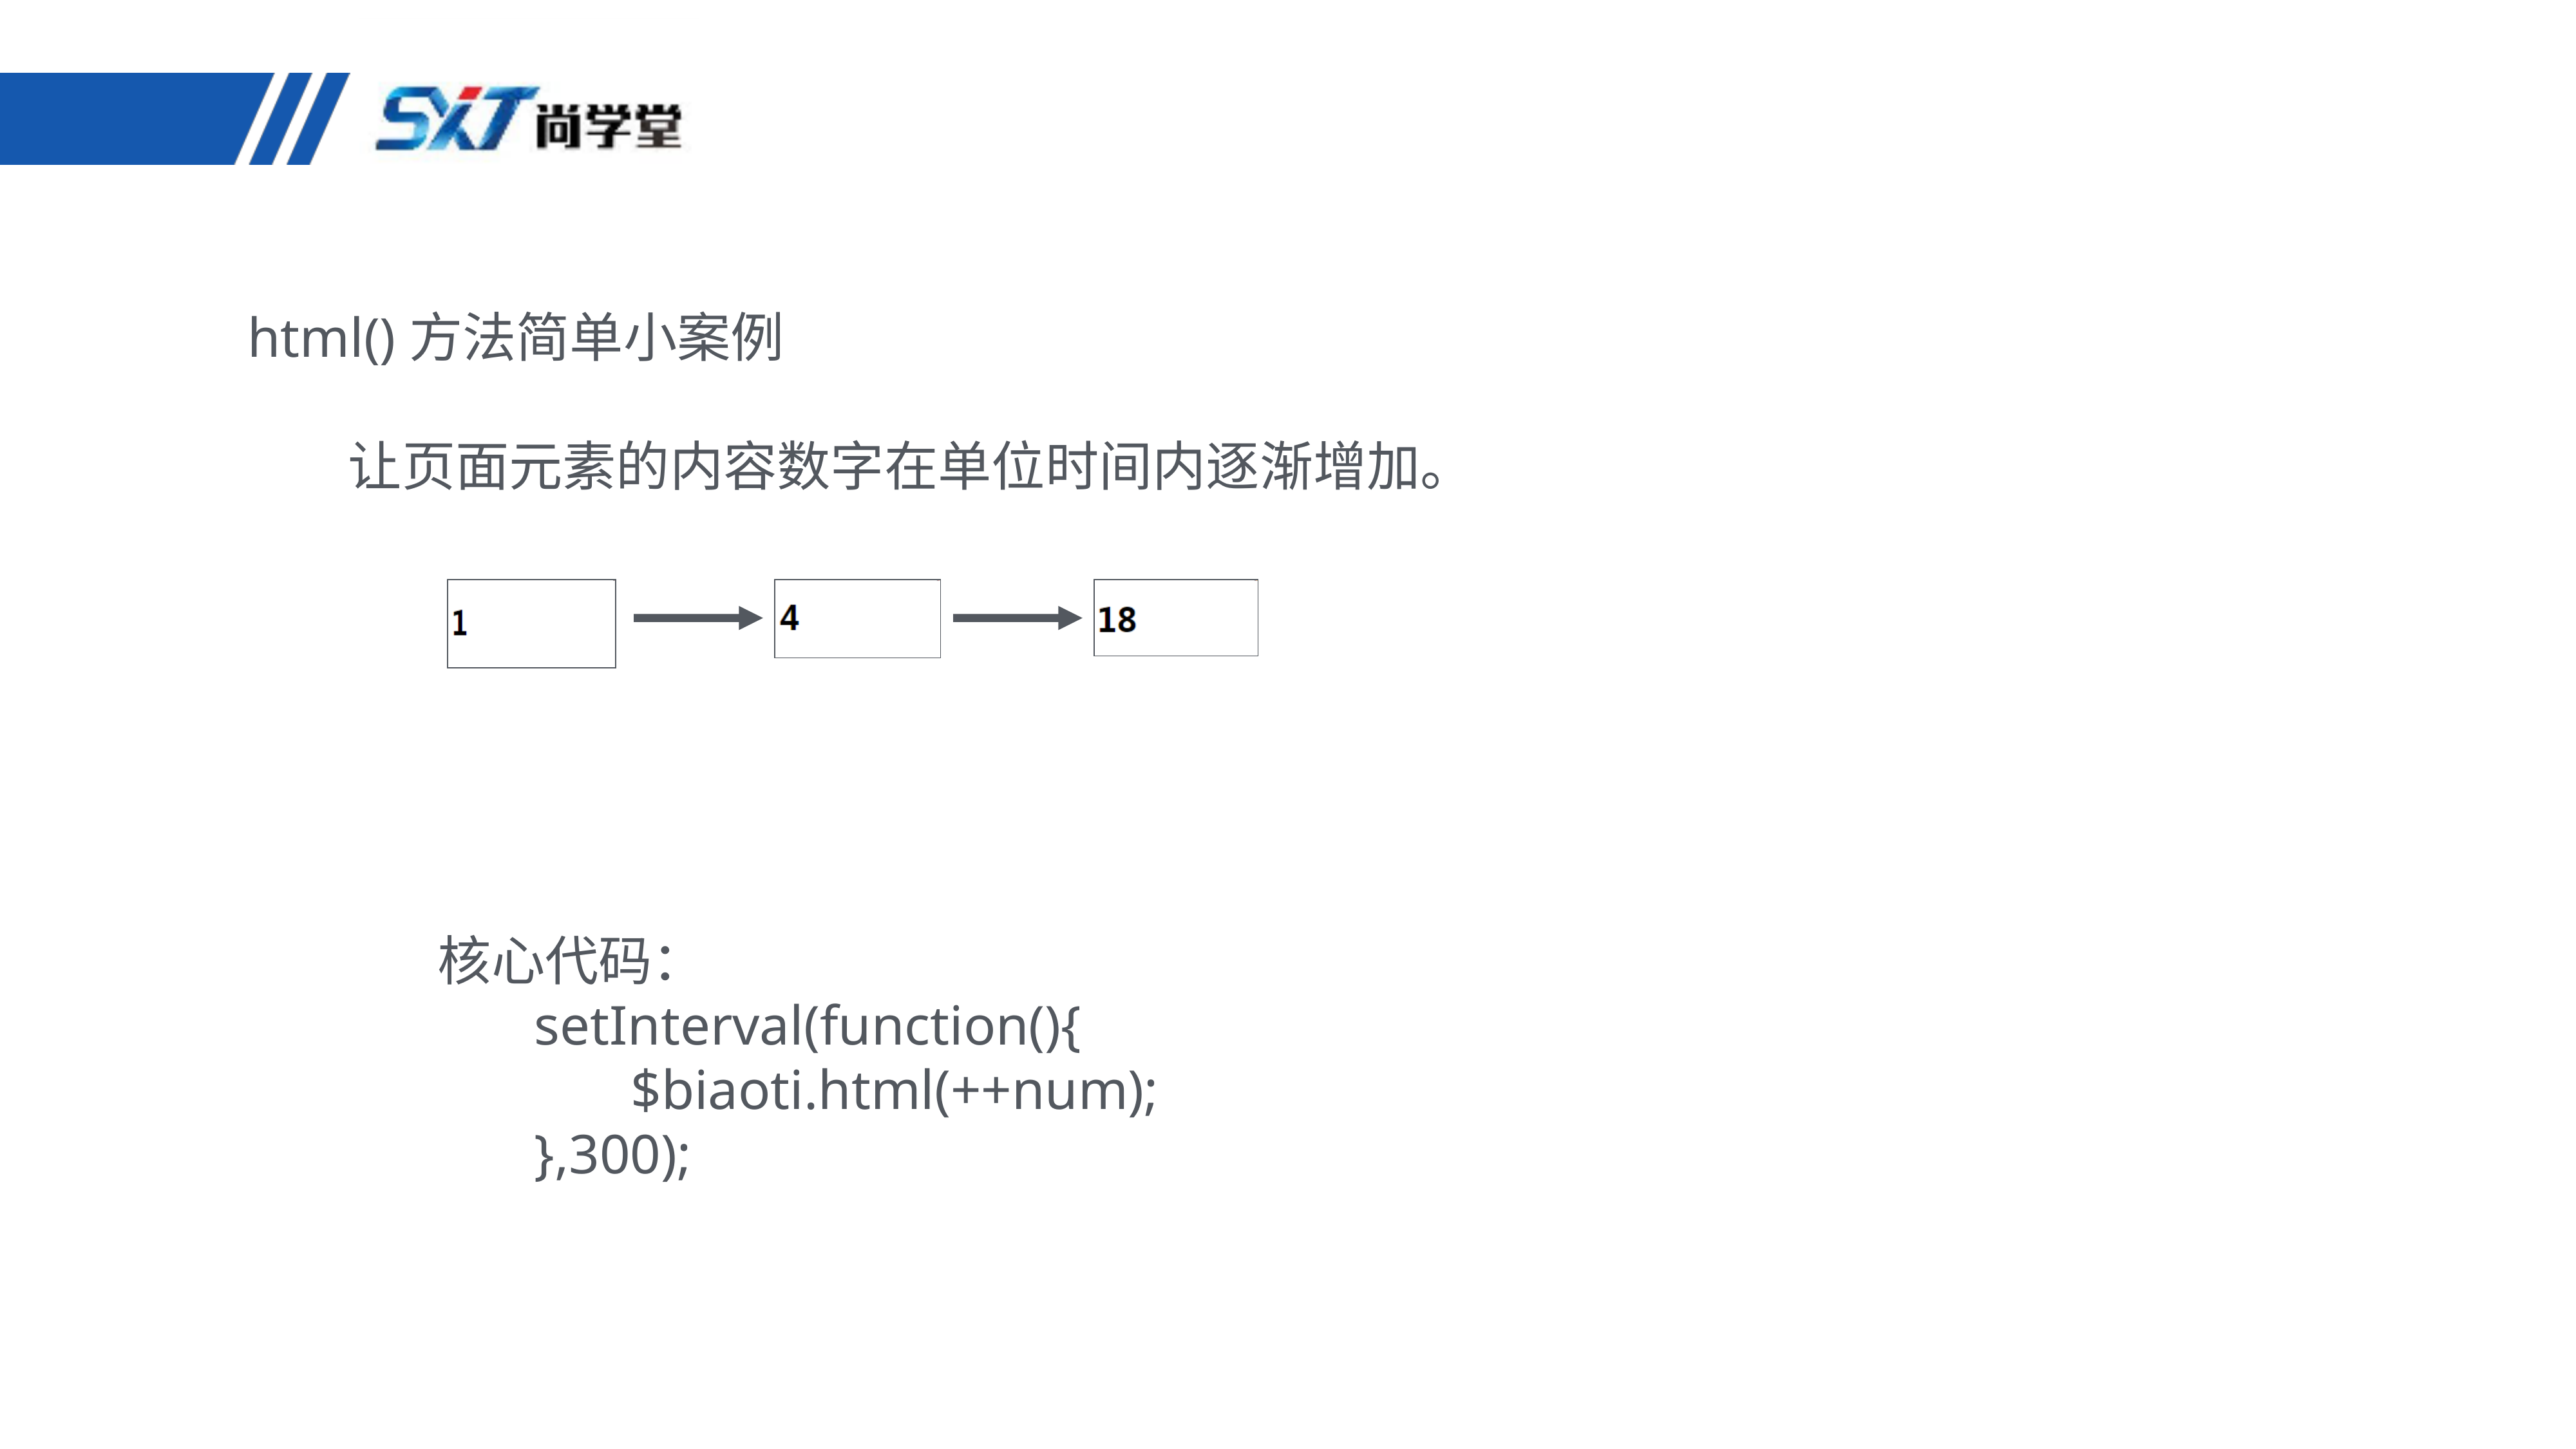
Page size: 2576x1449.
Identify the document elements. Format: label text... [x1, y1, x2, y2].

picture [0, 73, 350, 165]
picture [359, 17, 699, 242]
text_box [953, 614, 1083, 622]
picture [775, 580, 941, 658]
picture [448, 580, 616, 668]
text_box [634, 614, 763, 622]
text_box html()方法简单小案例 让页面元素的内容数字在单位时间内逐渐增加。 [238, 298, 2523, 502]
picture [1094, 580, 1258, 656]
text_box 核心代码： setInterval(function(){ $biaoti.html(++num); },300); [428, 922, 2056, 1189]
